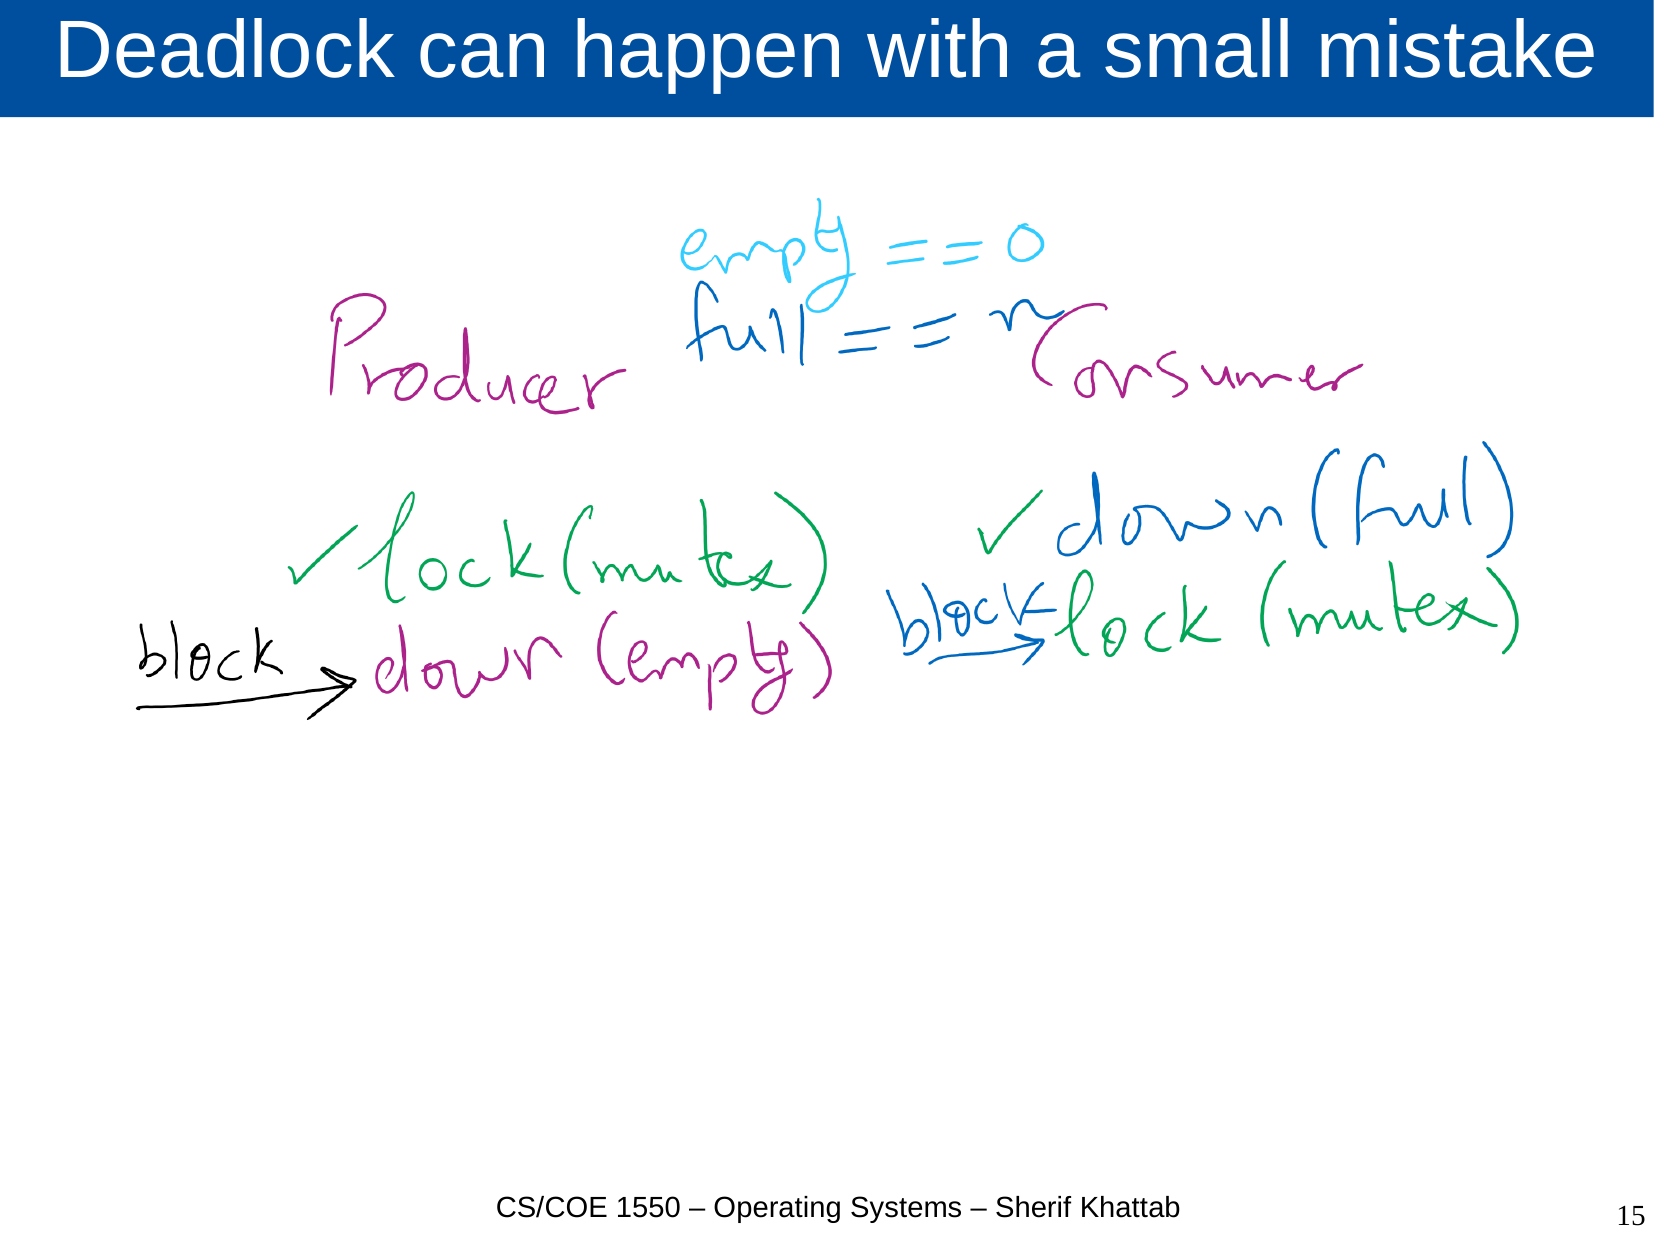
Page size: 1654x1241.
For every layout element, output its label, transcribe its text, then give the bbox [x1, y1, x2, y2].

picture [126, 189, 1527, 1124]
slide_number 15 [1265, 1198, 1647, 1241]
title Deadlock can happen with a small mistake [0, 0, 1654, 118]
footer CS/COE 1550 – Operating Systems – Sherif Khattab [460, 1190, 1217, 1241]
